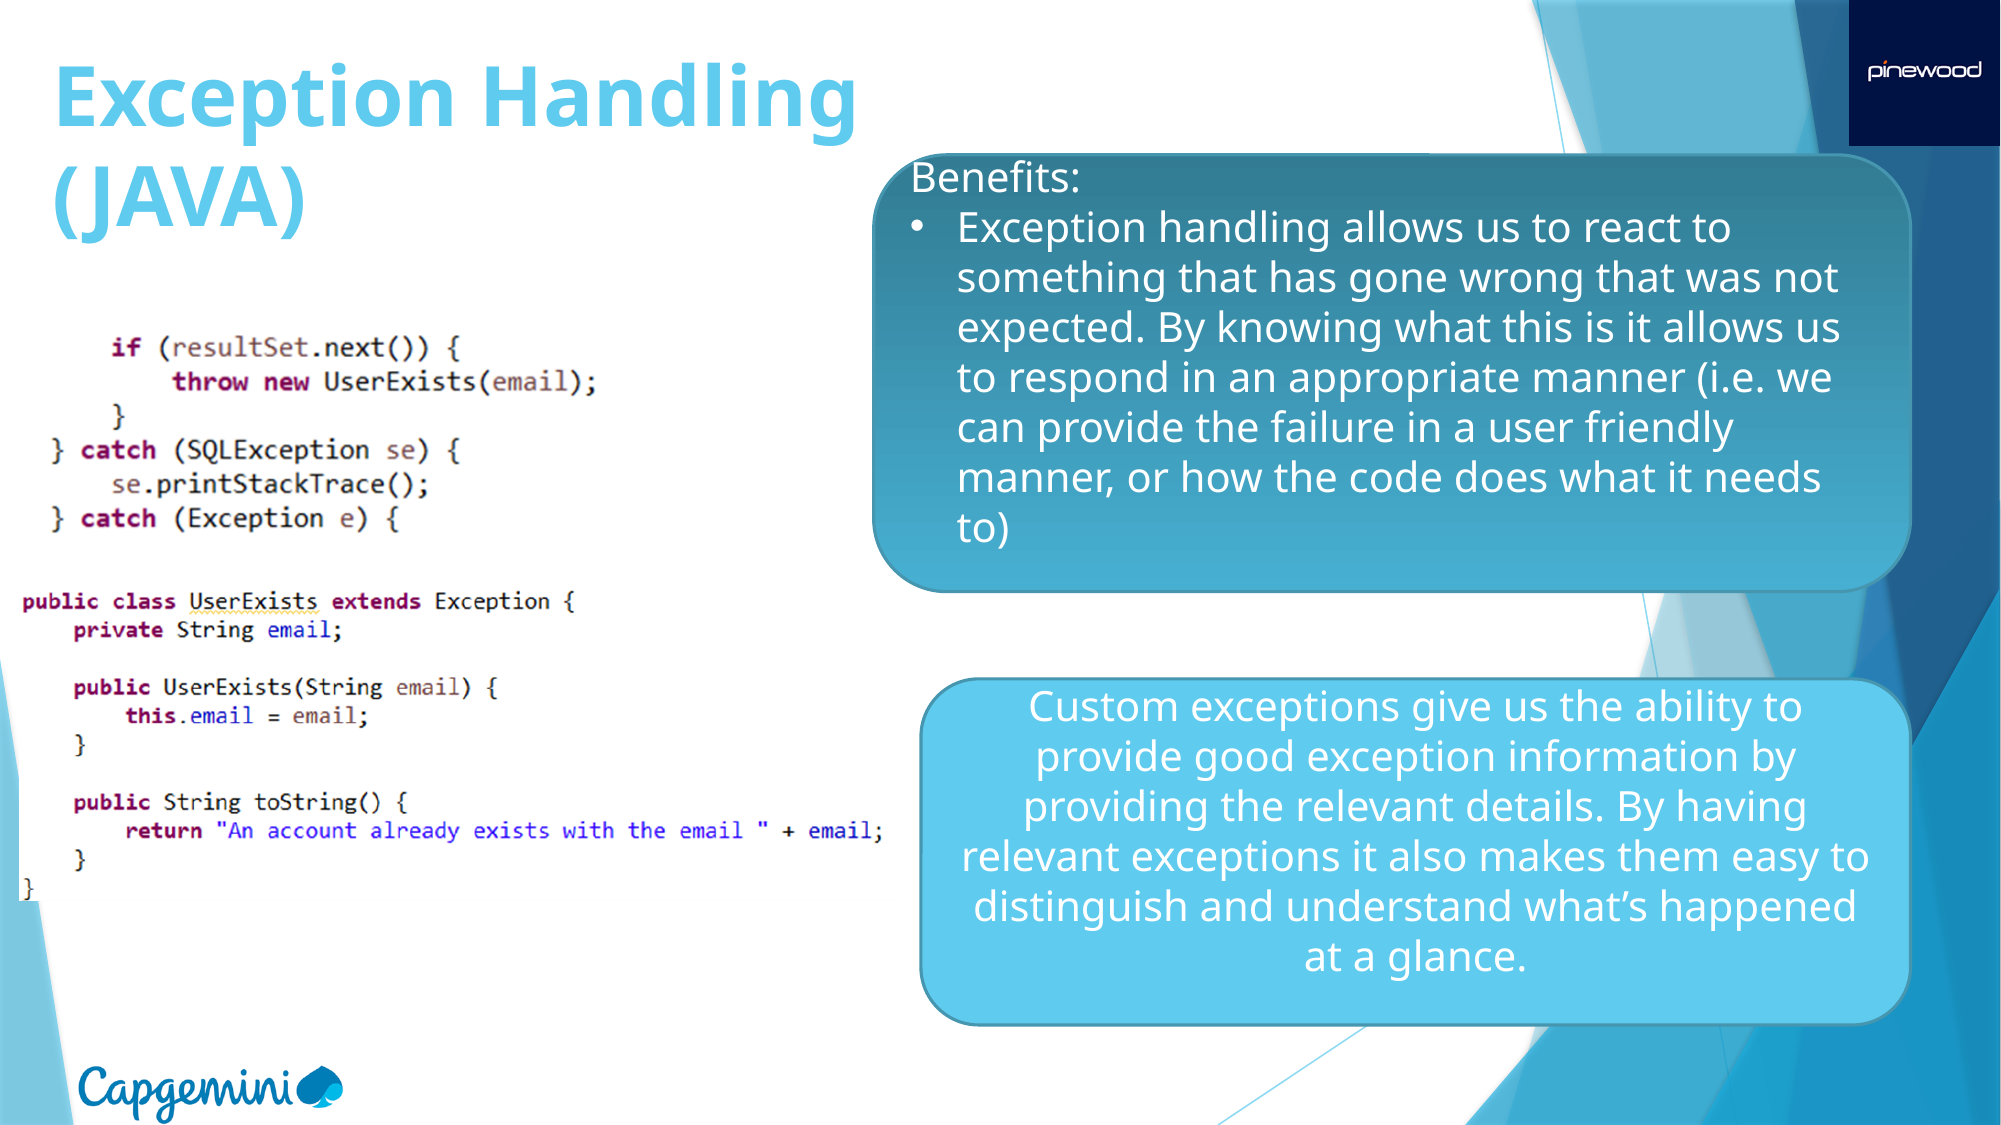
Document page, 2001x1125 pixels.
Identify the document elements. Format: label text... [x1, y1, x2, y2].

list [18, 588, 901, 902]
picture [37, 334, 644, 537]
picture [1848, 0, 2000, 146]
text_box Benefits: Exception handling allows us to react to something that has gone wrong that was not expected. By knowing what this is it allows us to respond in an appropriate manner (i.e. we can provide the failure in a user friendly manner, or how the code does what it needs to) [872, 153, 1913, 594]
title Exception Handling (JAVA) [37, 35, 1449, 253]
picture [76, 1061, 345, 1125]
text_box Custom exceptions give us the ability to provide good exception information by providing the relevant details. By having relevant exceptions it also makes them easy to distinguish and understand what’s happened at a glance. [919, 677, 1913, 1027]
